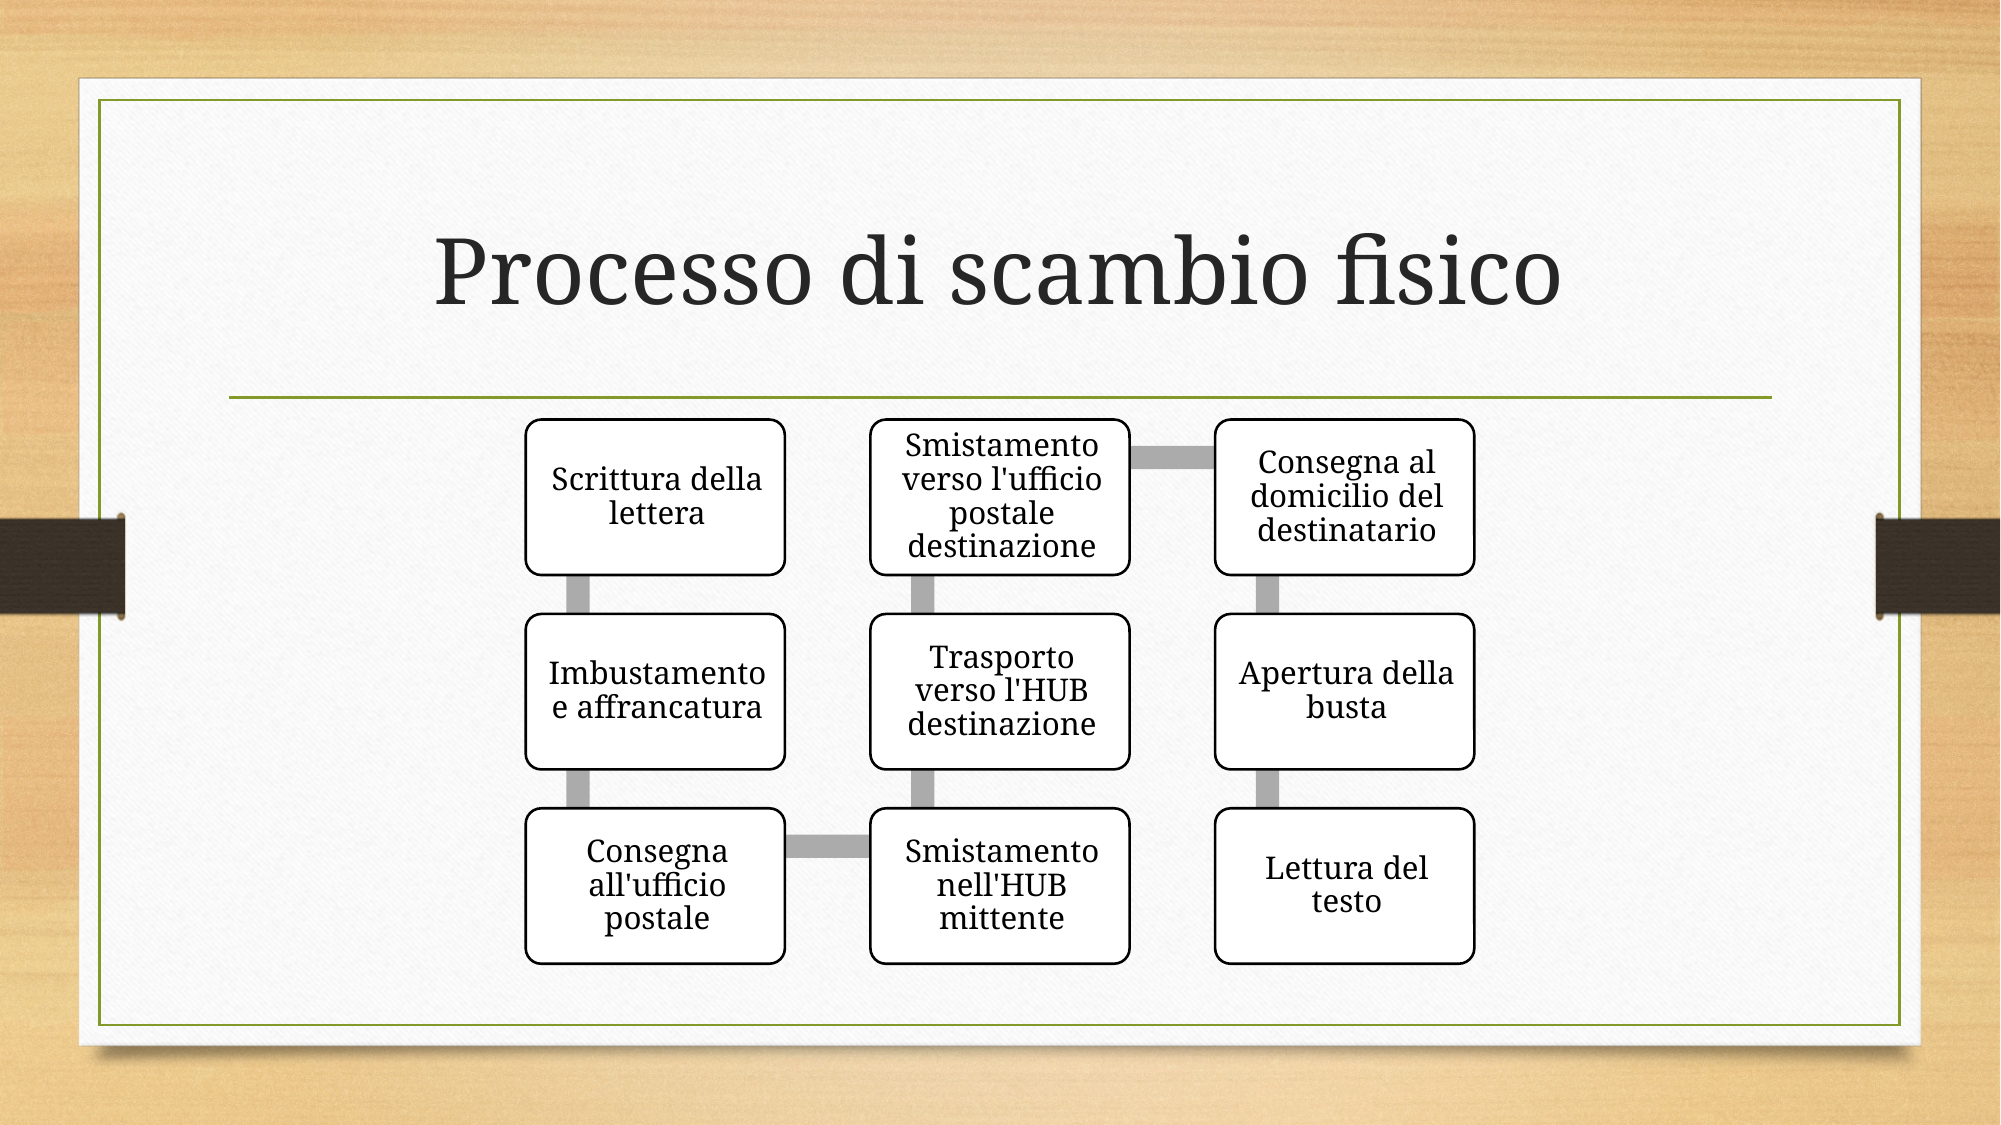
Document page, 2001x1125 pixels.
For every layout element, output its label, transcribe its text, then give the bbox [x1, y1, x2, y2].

picture [0, 0, 2001, 1125]
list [212, 419, 1788, 965]
title Processo di scambio fisico [212, 161, 1788, 375]
